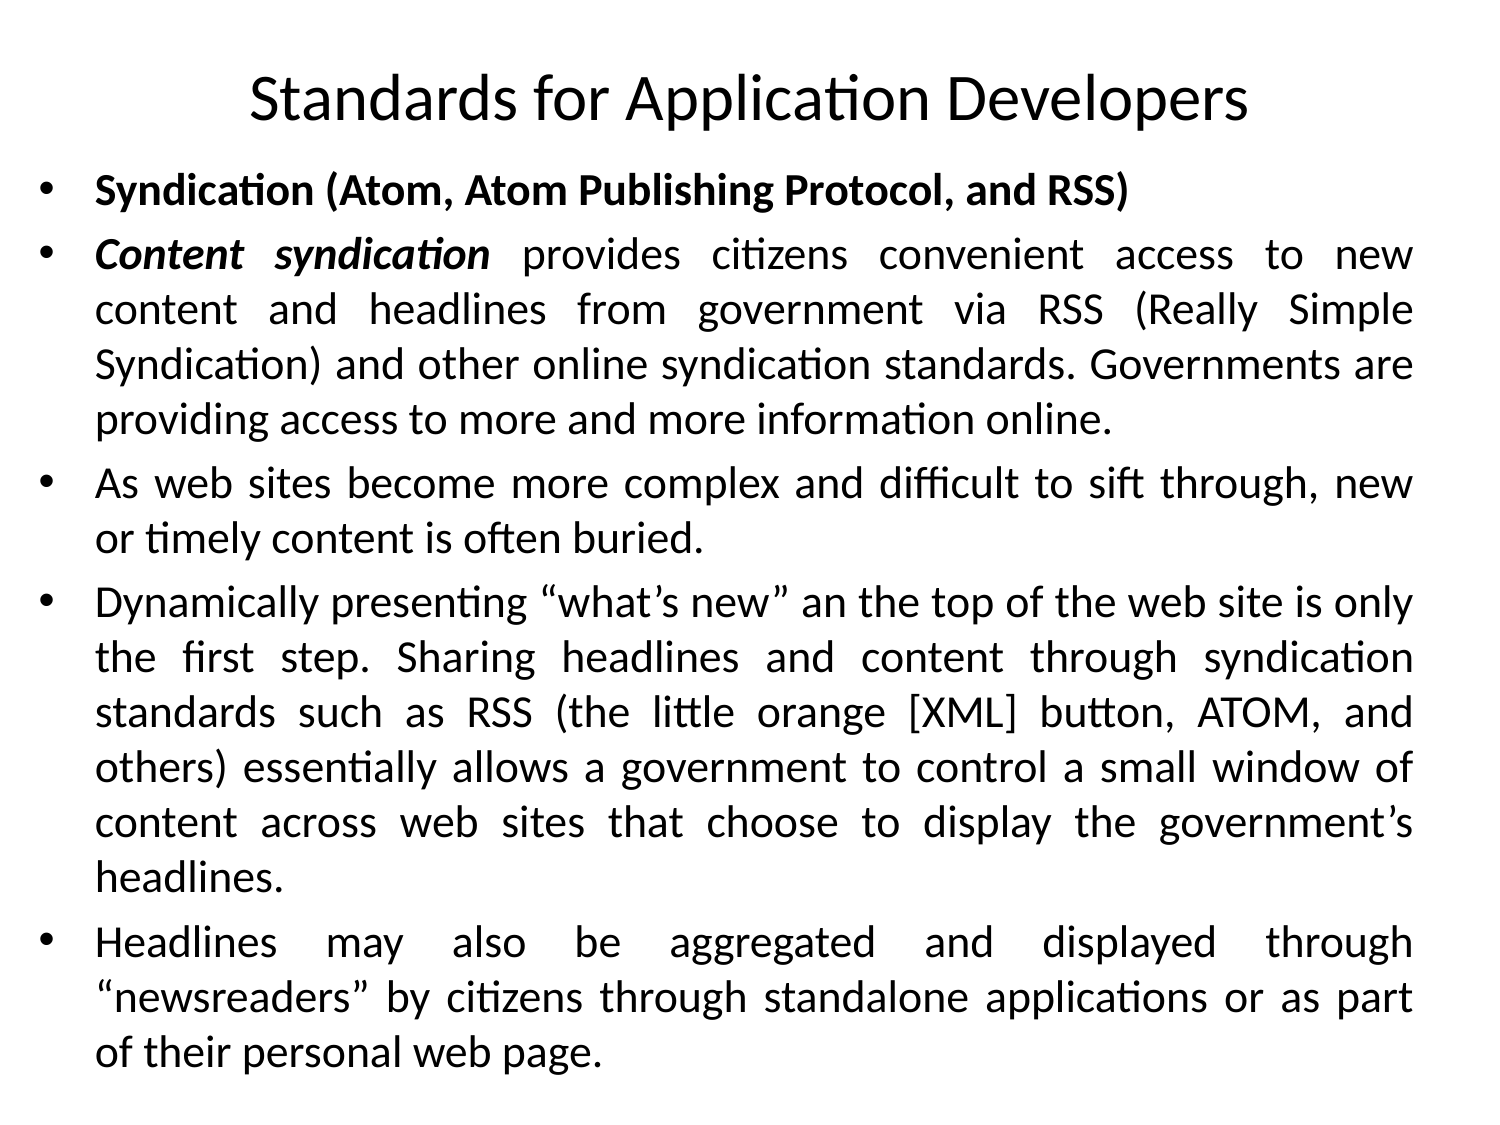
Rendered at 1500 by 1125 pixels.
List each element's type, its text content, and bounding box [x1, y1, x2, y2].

list Syndication (Atom, Atom Publishing Protocol, and RSS) Content syndication provides citizens convenient access to new content and headlines from government via RSS (Really Simple Syndication) and other online syndication standards. Governments are providing access to more and more information online. As web sites become more complex and difficult to sift through, new or timely content is often buried. Dynamically presenting “what’s new” an the top of the web site is only the first step. Sharing headlines and content through syndication standards such as RSS (the little orange [XML] button, ATOM, and others) essentially allows a government to control a small window of content across web sites that choose to display the government’s headlines. Headlines may also be aggregated and displayed through “newsreaders” by citizens through standalone applications or as part of their personal web page. [23, 152, 1430, 959]
title Standards for Application Developers [75, 0, 1425, 152]
